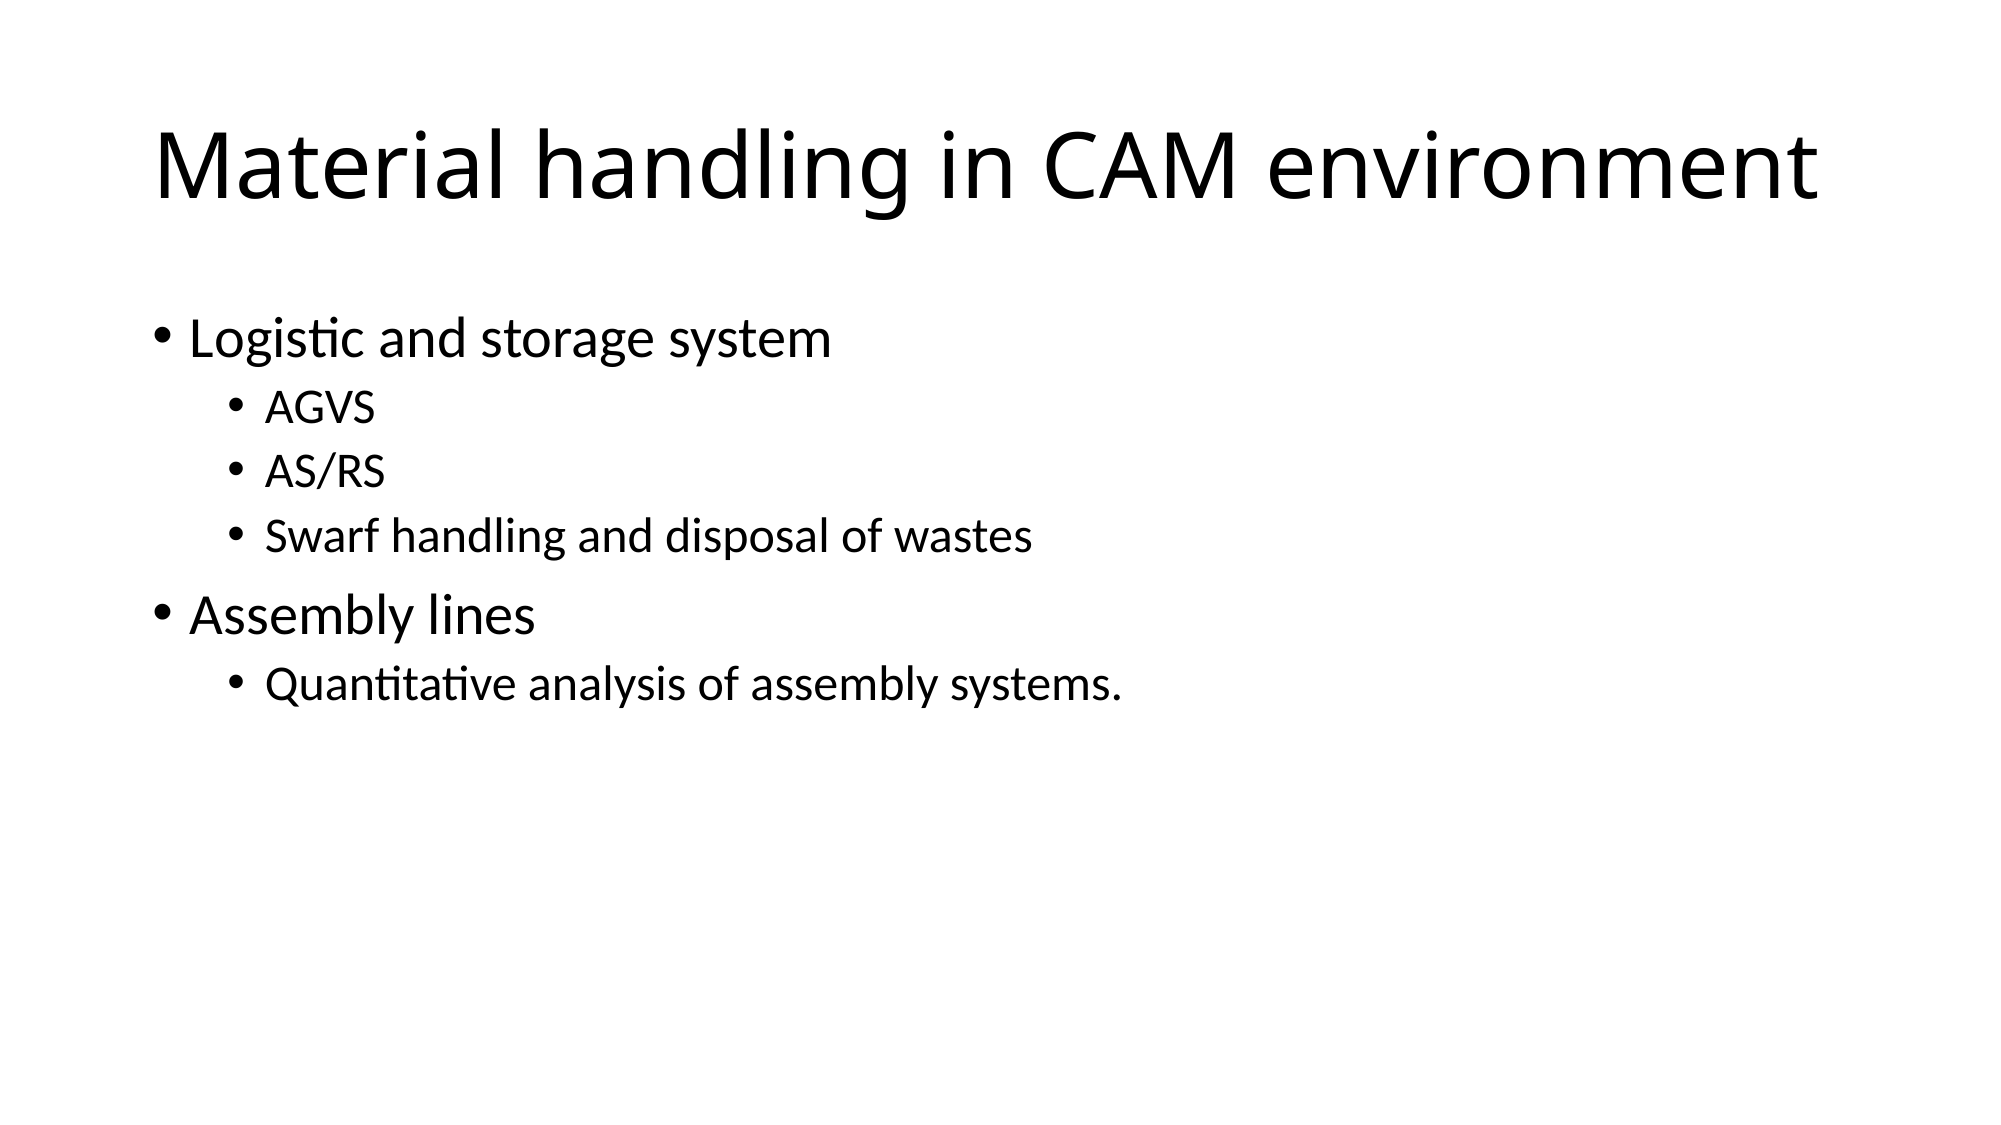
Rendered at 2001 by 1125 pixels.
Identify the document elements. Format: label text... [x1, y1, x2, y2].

list Logistic and storage system AGVS AS/RS Swarf handling and disposal of wastes Assembly lines Quantitative analysis of assembly systems. [137, 299, 1863, 1014]
title Material handling in CAM environment [137, 59, 1863, 278]
